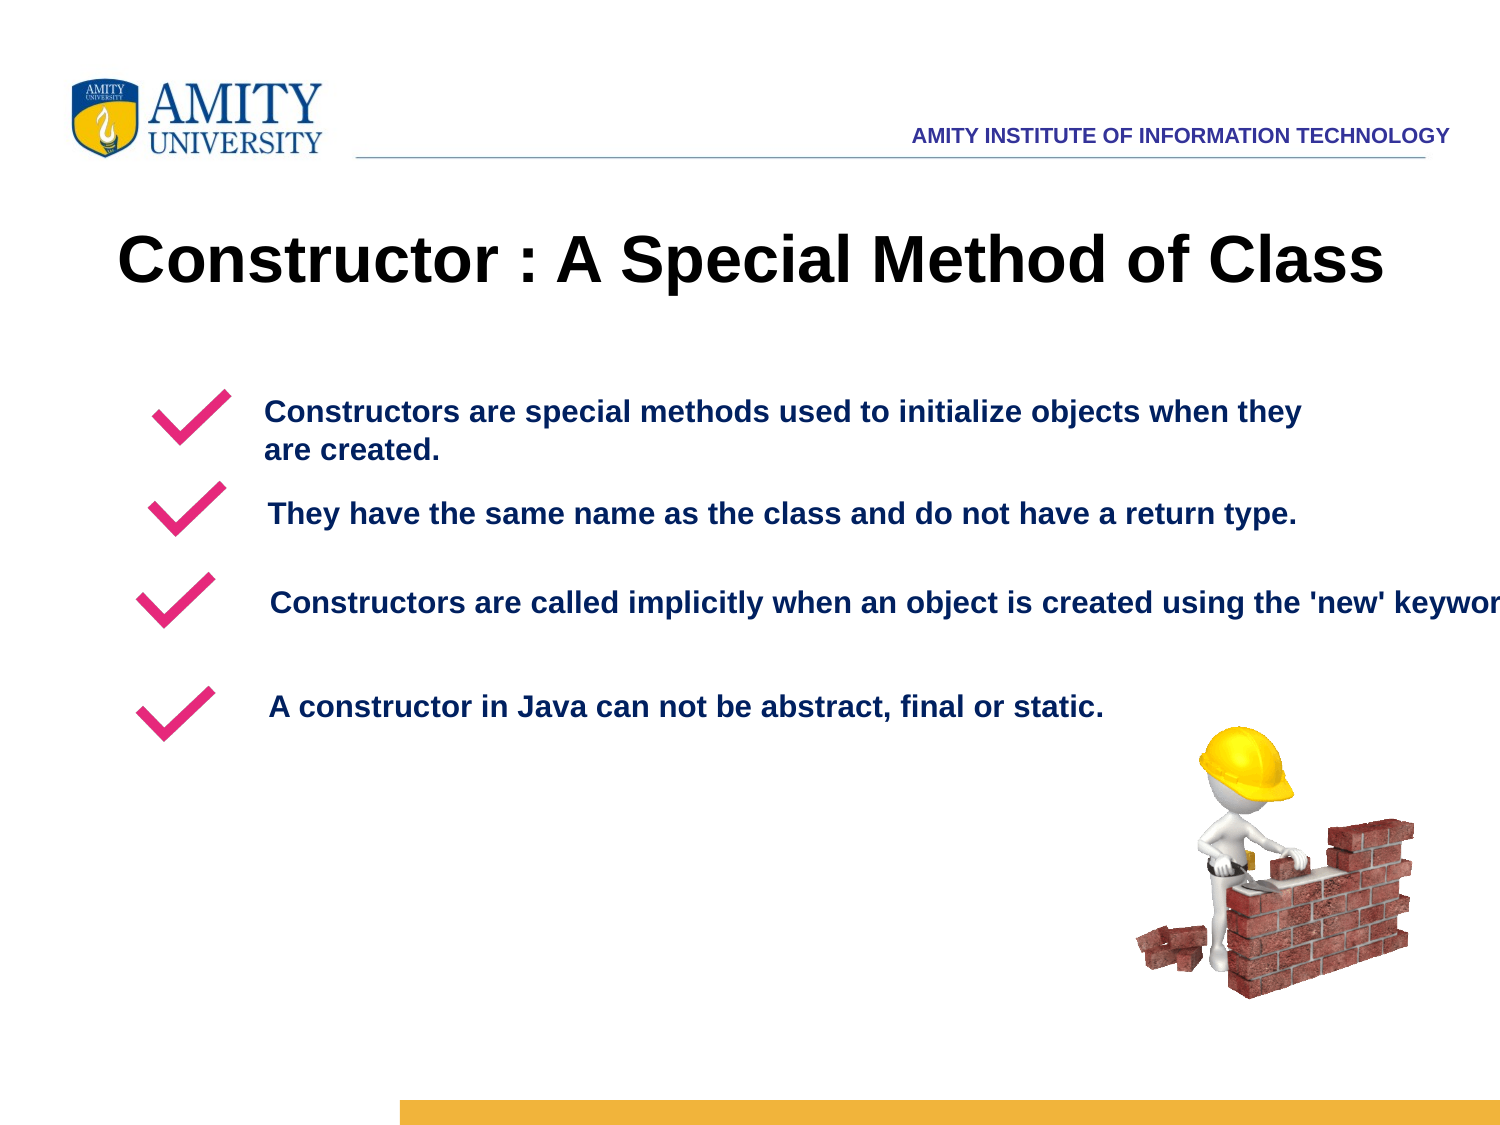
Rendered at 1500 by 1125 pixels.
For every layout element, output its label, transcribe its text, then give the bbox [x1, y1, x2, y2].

text_box Constructors are called implicitly when an object is created using the 'new' keyword. [255, 575, 1500, 628]
text_box A constructor in Java can not be abstract, final or static. [253, 679, 1121, 732]
title Constructor : A Special Method of Class [103, 208, 1450, 427]
picture [0, 0, 1500, 188]
text_box [145, 466, 229, 551]
text_box They have the same name as the class and do not have a return type. [252, 485, 1314, 538]
text_box Constructors are special methods used to initialize objects when they are created. [249, 384, 1324, 474]
text_box [149, 375, 233, 459]
text_box [134, 558, 218, 642]
picture [1123, 705, 1437, 1030]
text_box [134, 671, 218, 756]
